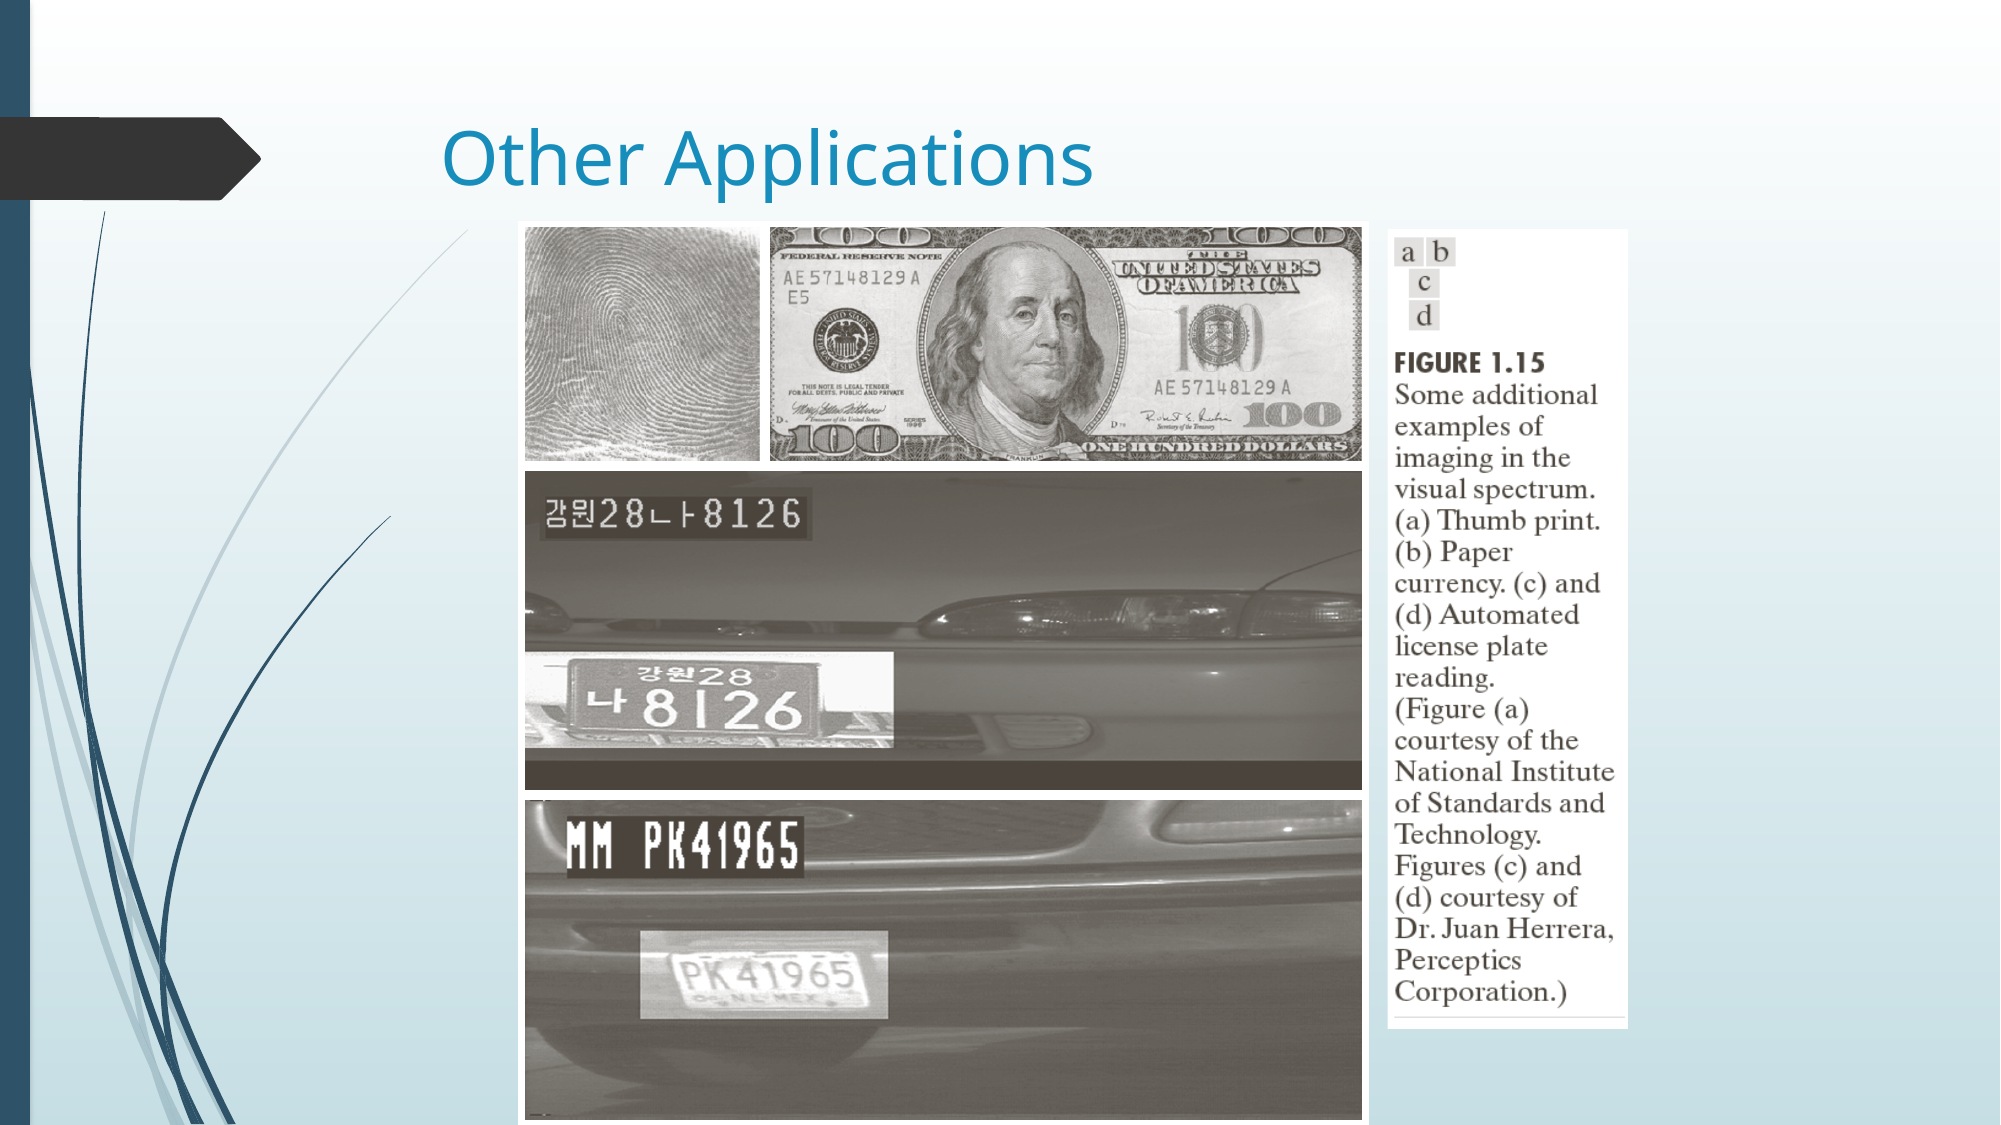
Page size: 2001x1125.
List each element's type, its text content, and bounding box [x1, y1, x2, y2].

picture [518, 221, 1369, 1125]
picture [1387, 228, 1629, 1029]
title Other Applications [425, 102, 1888, 313]
